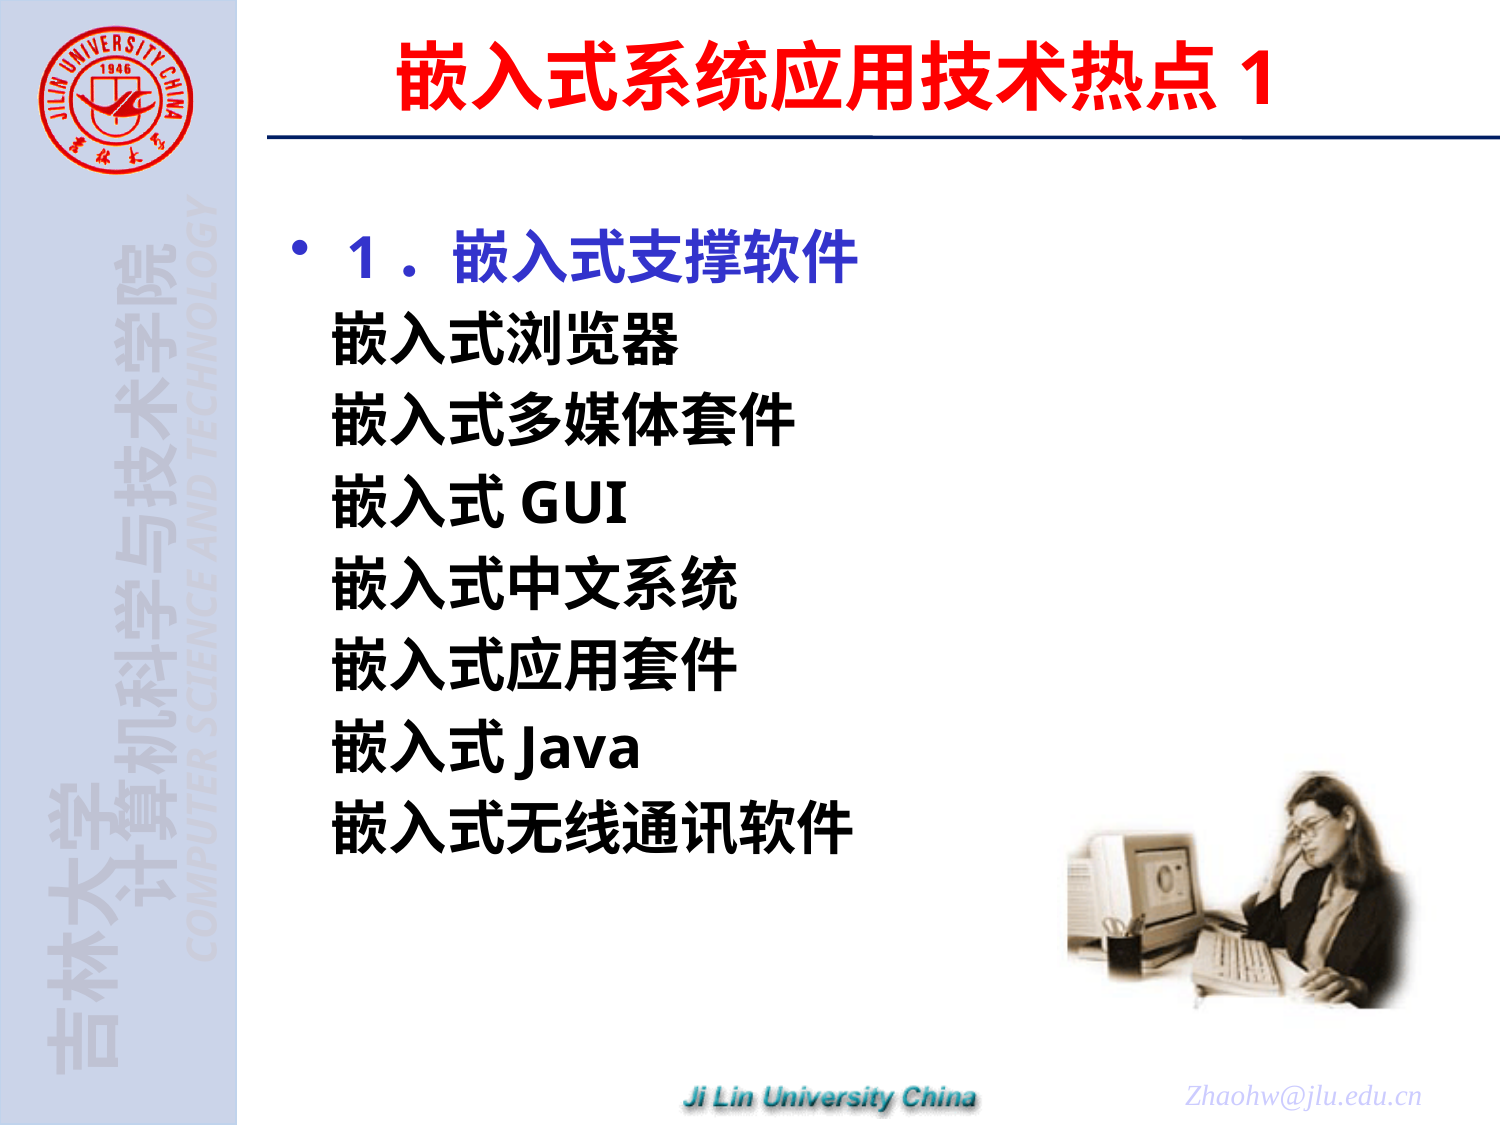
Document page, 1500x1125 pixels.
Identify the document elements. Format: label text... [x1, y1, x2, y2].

list 1．嵌入式支撑软件 嵌入式浏览器 嵌入式多媒体套件 嵌入式GUI 嵌入式中文系统 嵌入式应用套件 嵌入式Java 嵌入式无线通讯软件 [274, 212, 1448, 1088]
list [1056, 739, 1459, 1072]
title 嵌入式系统应用技术热点1 [274, 12, 1401, 138]
picture [37, 24, 194, 175]
